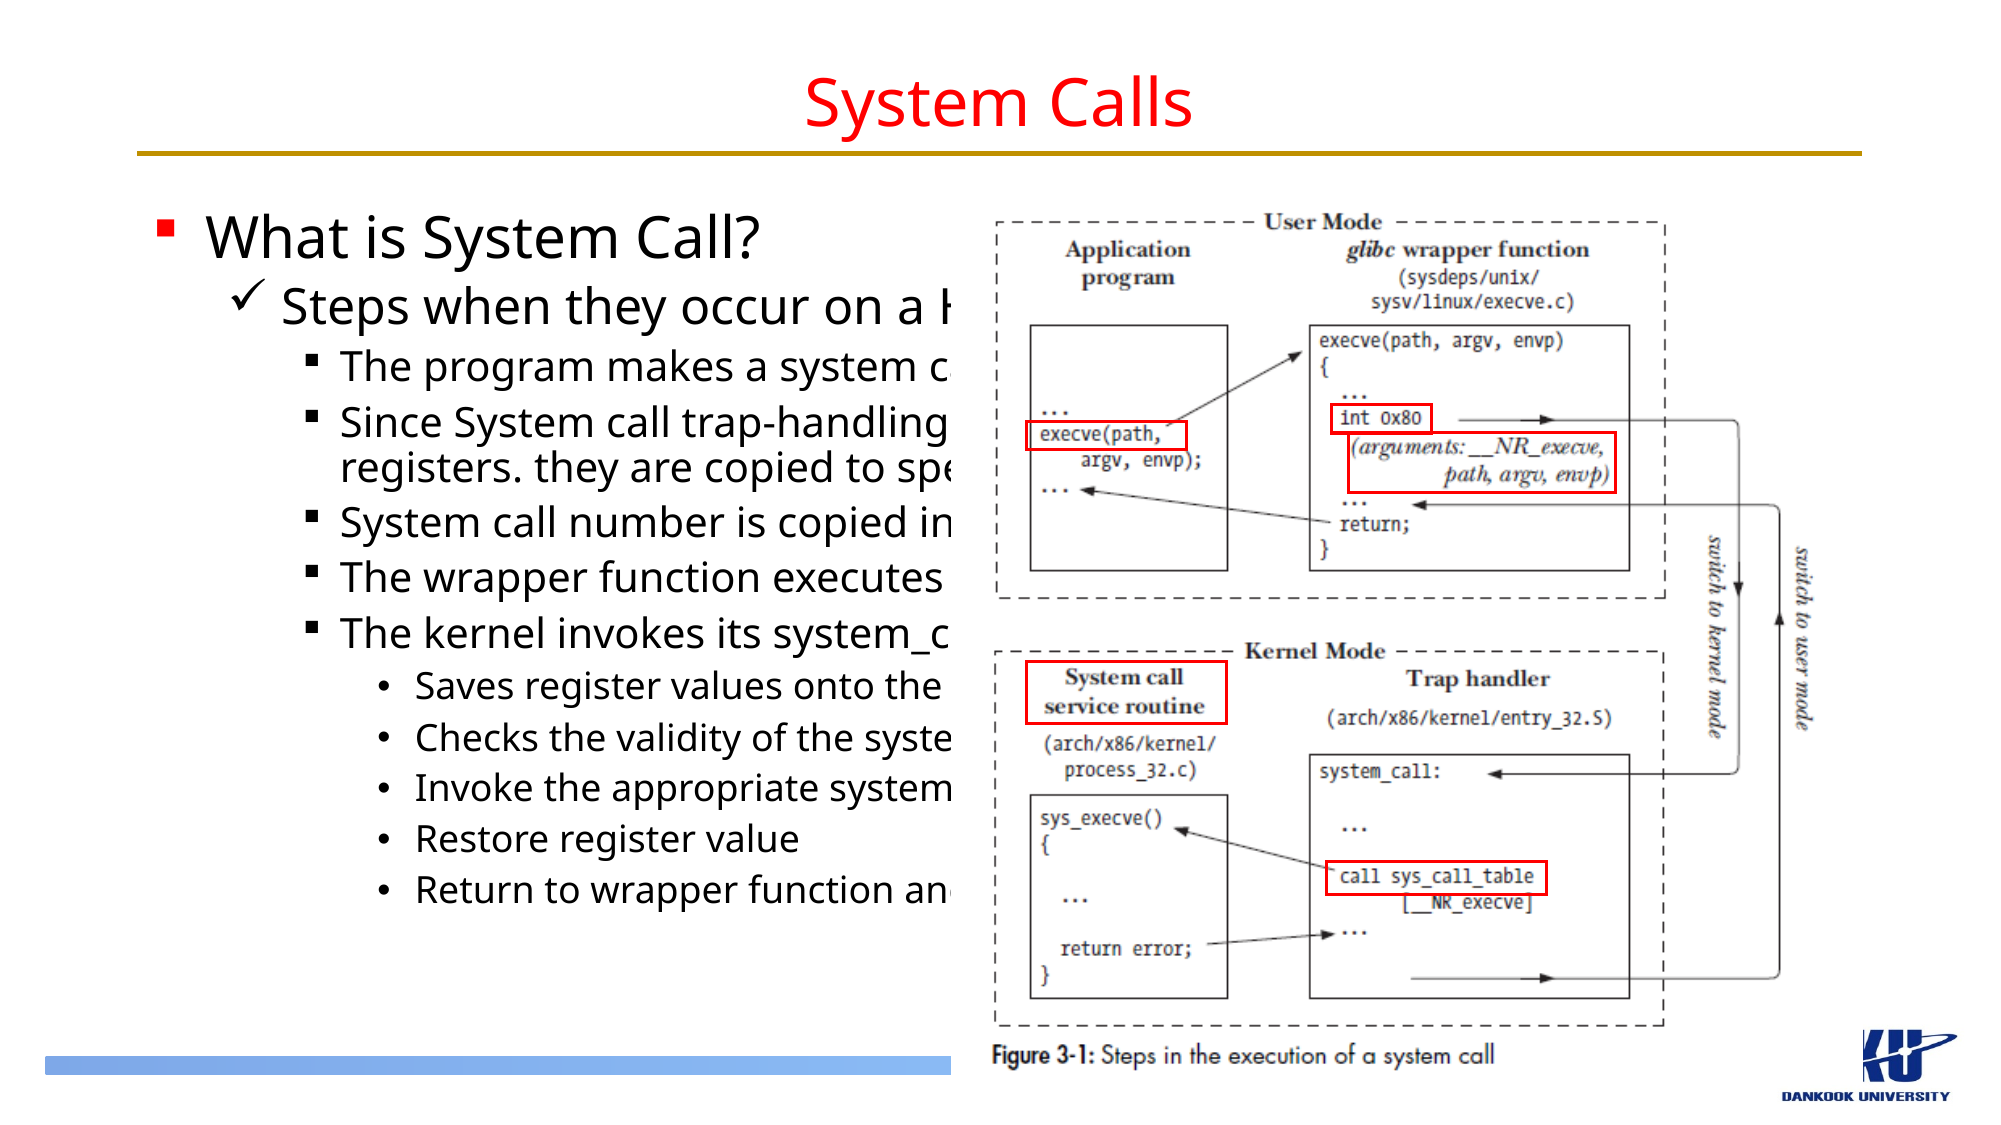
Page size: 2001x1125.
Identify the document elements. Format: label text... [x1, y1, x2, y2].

picture [951, 157, 1970, 1108]
list What is System Call? Steps when they occur on a Hardware (x86-32) The program makes a system call by invoking a wrapper function Since System call trap-handling routine expects arguments in specific registers. they are copied to specific registers System call number is copied into a specific CPU register The wrapper function executes a trap machine instruction The kernel invokes its system_call() routine Saves register values onto the kernel stack Checks the validity of the system call number Invoke the appropriate system call service routine Restore register value Return to wrapper function and user mode [137, 200, 951, 1014]
table_header System Calls [137, 48, 1862, 151]
text_box [45, 1056, 951, 1075]
